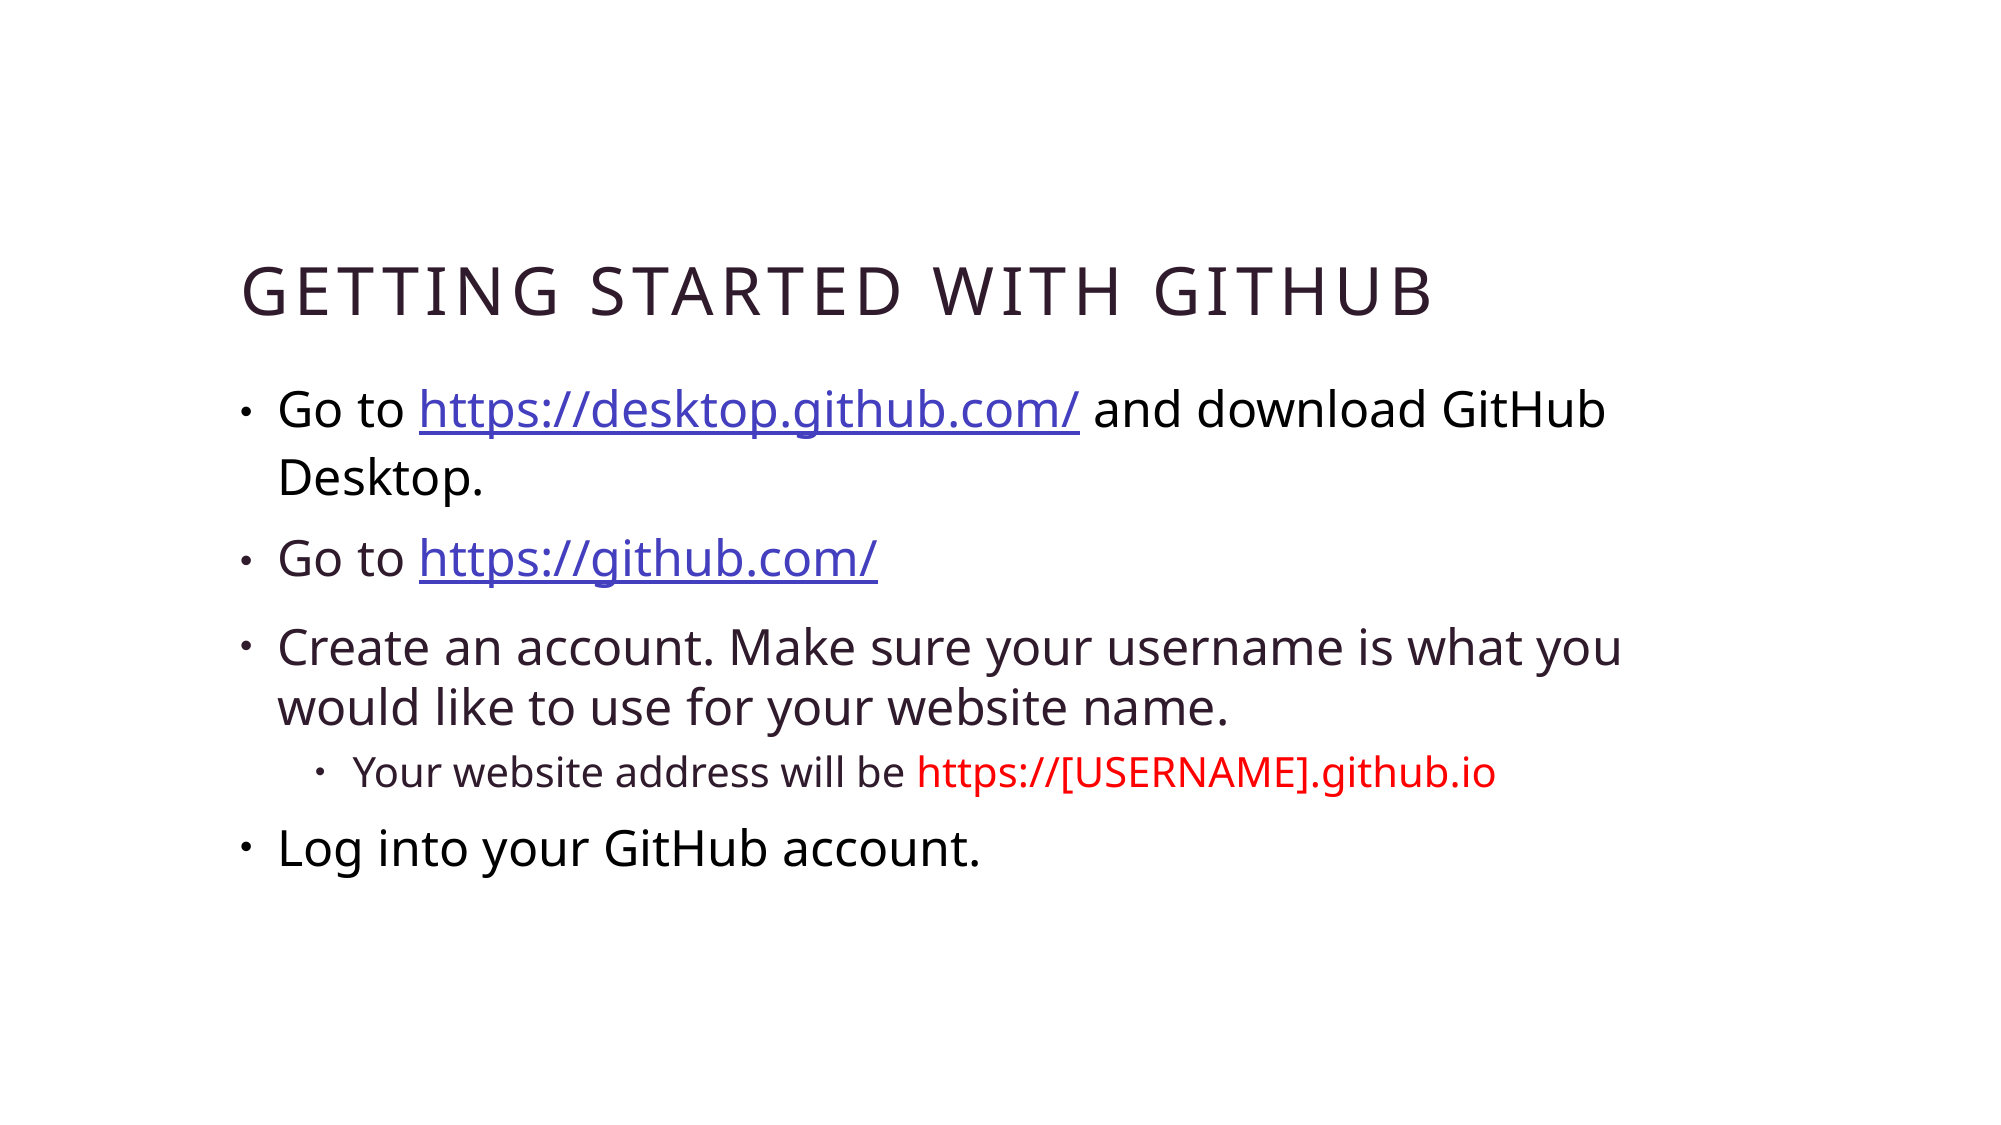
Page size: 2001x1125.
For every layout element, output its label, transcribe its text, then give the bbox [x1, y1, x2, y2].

title Getting Started with GitHub [225, 112, 1782, 338]
list Go to https://desktop.github.com/ and download GitHub Desktop. Go to https://github.com/ Create an account. Make sure your username is what you would like to use for your website name. Your website address will be https://[USERNAME].github.io Log into your GitHub account. [225, 369, 1782, 1013]
